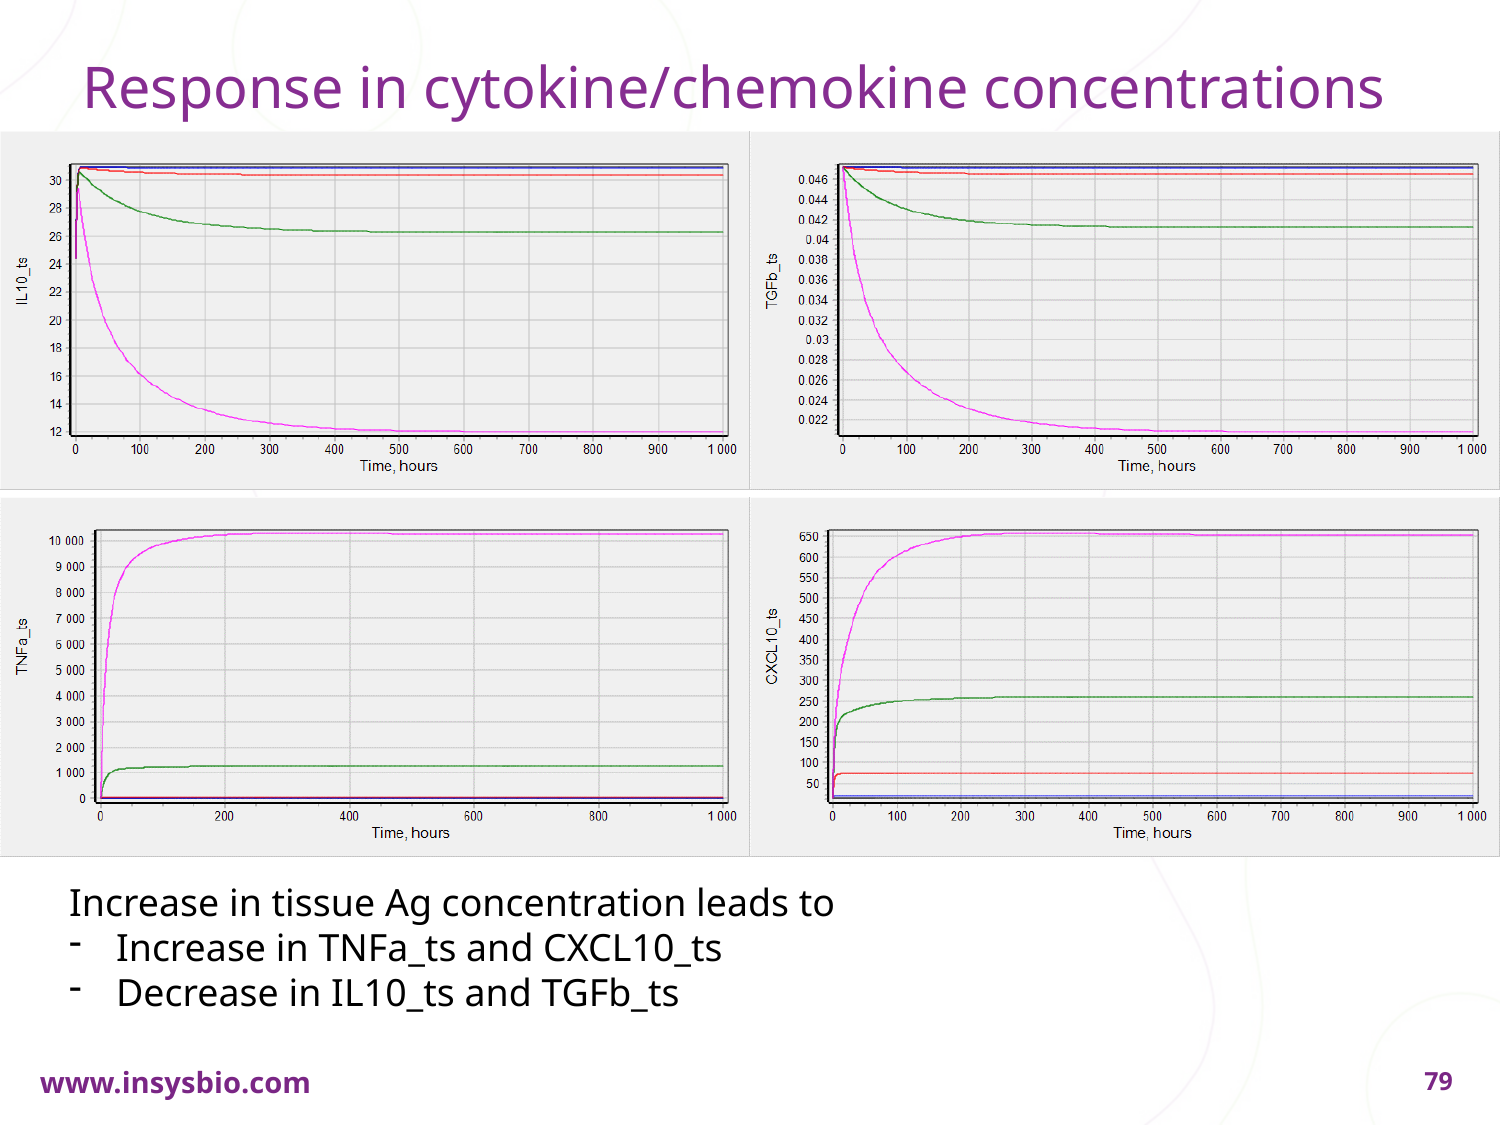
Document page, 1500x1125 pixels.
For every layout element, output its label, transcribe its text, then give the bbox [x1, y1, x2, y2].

title Response in cytokine/chemokine concentrations [67, 48, 1434, 131]
picture [0, 131, 1500, 490]
slide_number 79 [1130, 1052, 1468, 1113]
text_box Increase in tissue Ag concentration leads to Increase in TNFa_ts and CXCL10_ts Decrease in IL10_ts and TGFb_ts [54, 871, 861, 1022]
picture [0, 497, 1500, 857]
